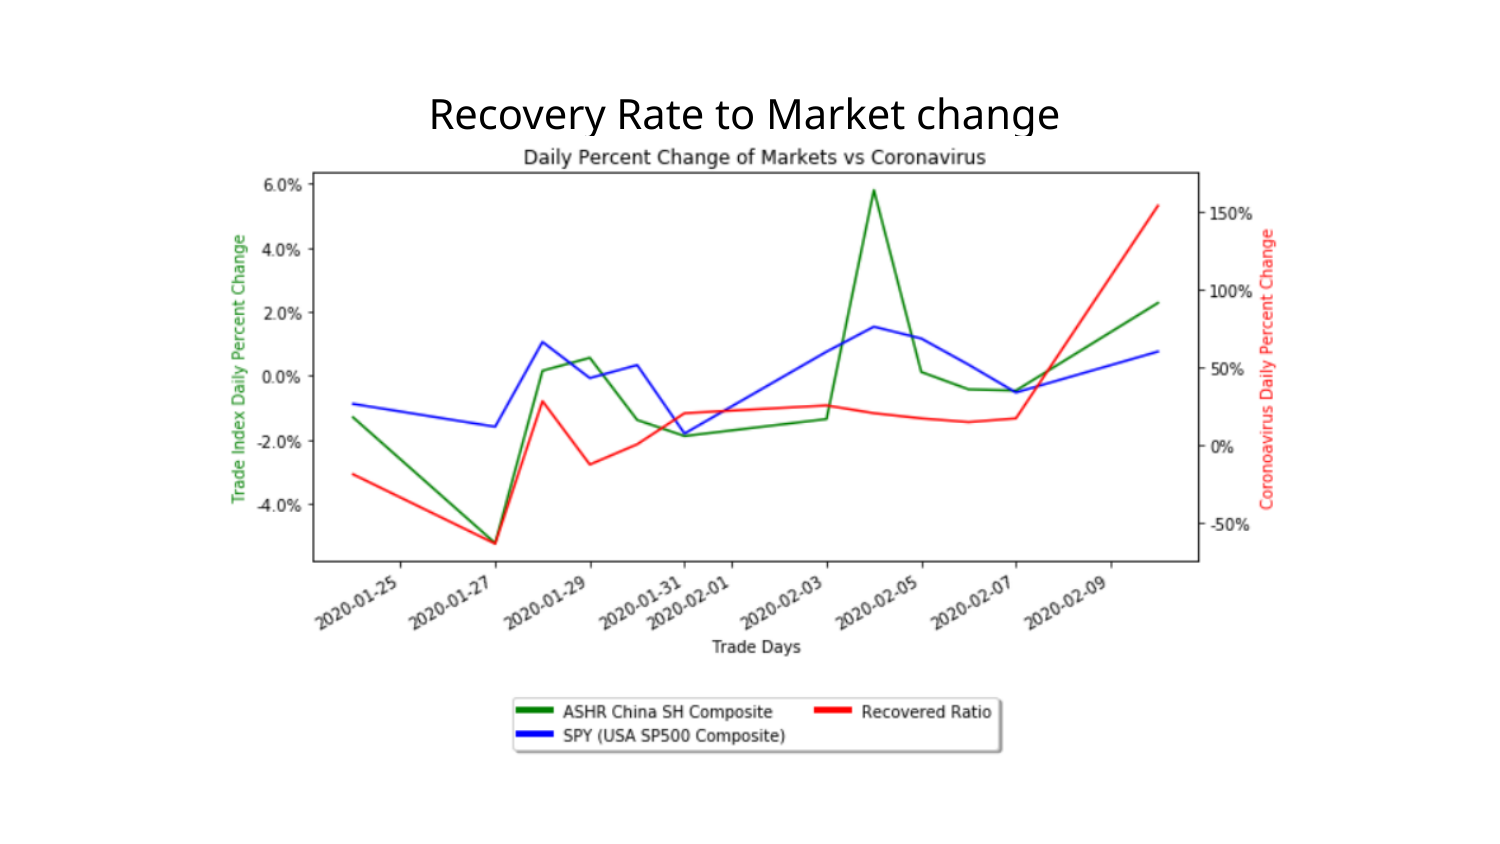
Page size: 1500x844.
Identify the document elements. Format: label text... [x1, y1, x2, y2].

title Recovery Rate to Market change [51, 72, 1449, 167]
picture [220, 135, 1325, 771]
